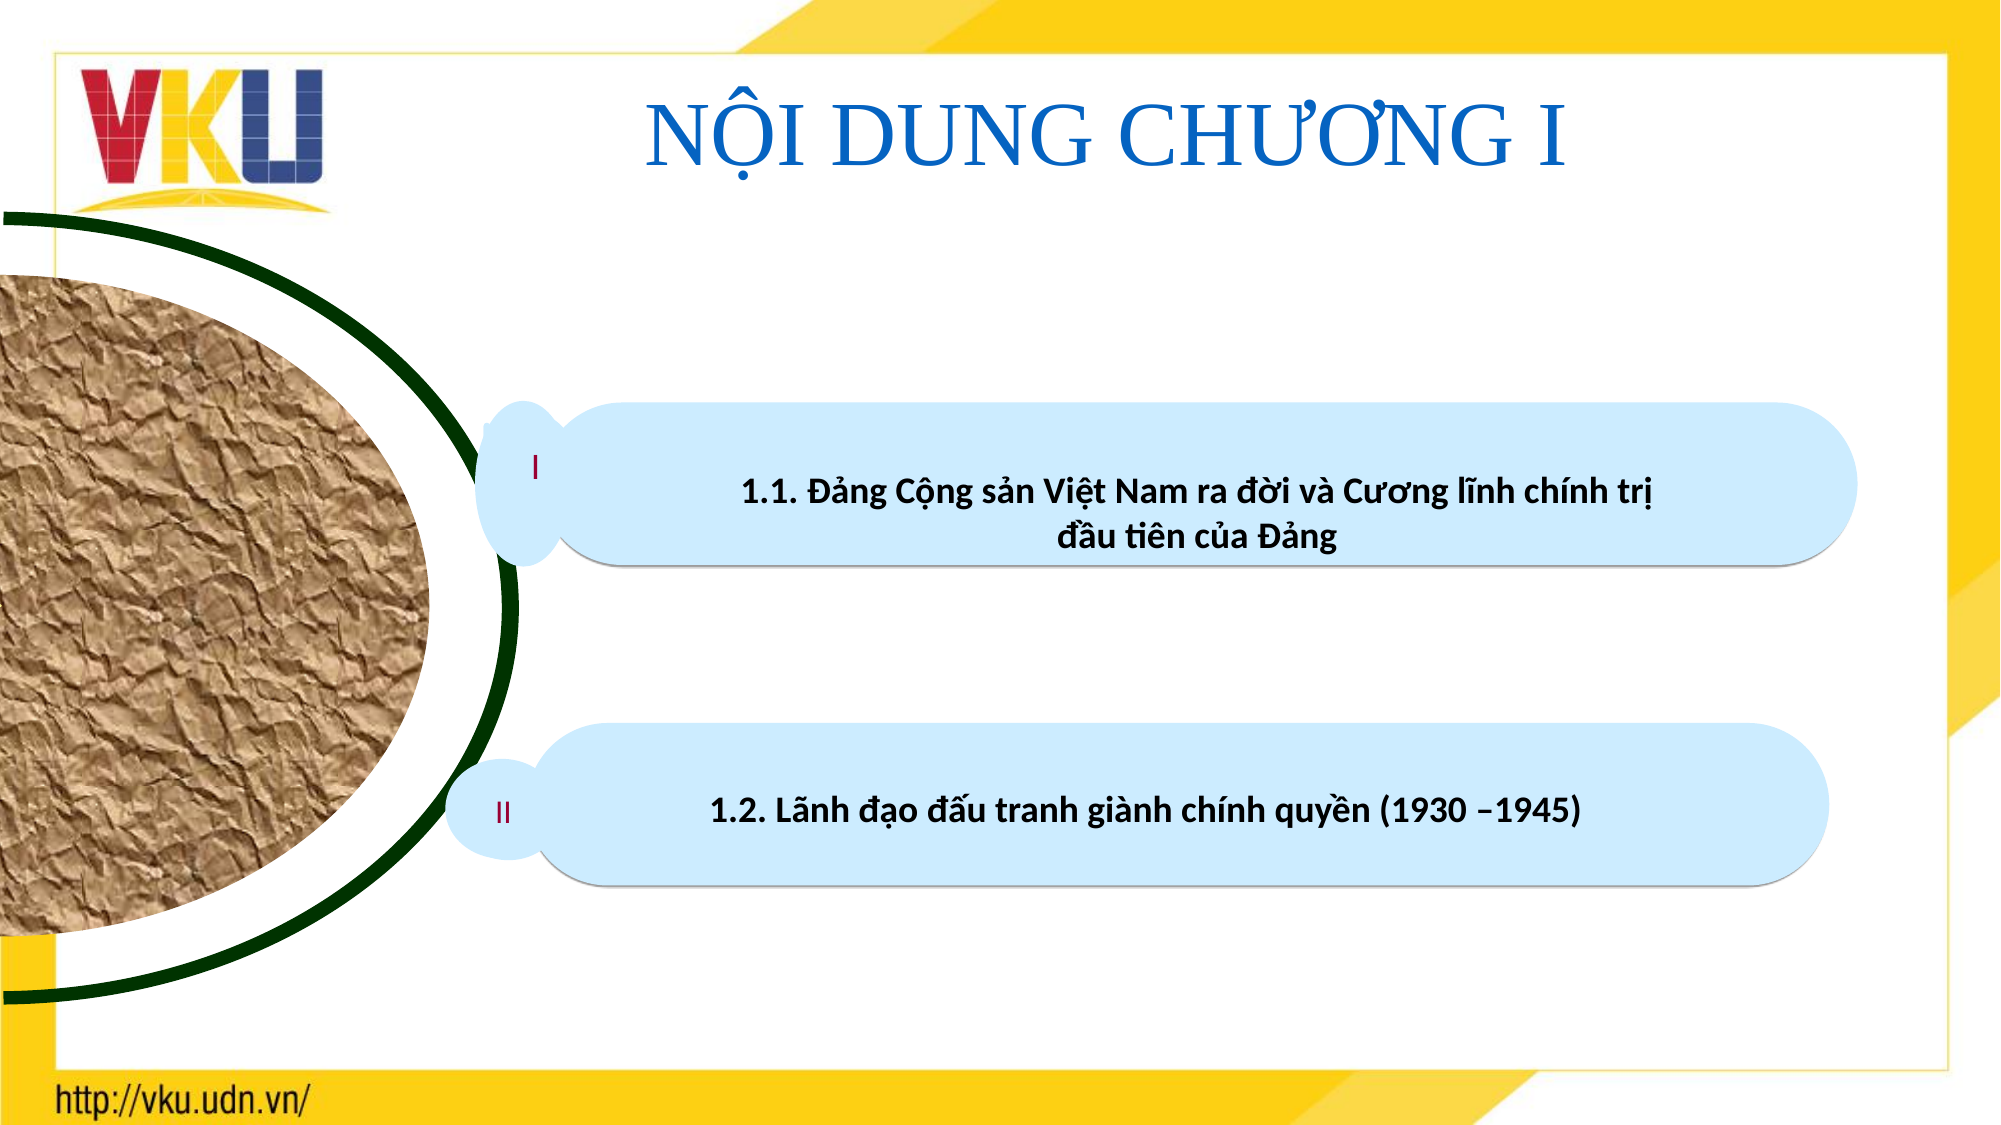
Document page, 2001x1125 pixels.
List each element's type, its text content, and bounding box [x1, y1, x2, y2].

title NỘI DUNG CHƯƠNG I [343, 59, 1871, 213]
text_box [479, 405, 1855, 565]
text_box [449, 725, 1827, 883]
text_box [0, 212, 518, 1004]
picture [0, 0, 2001, 1125]
text_box [0, 275, 430, 937]
